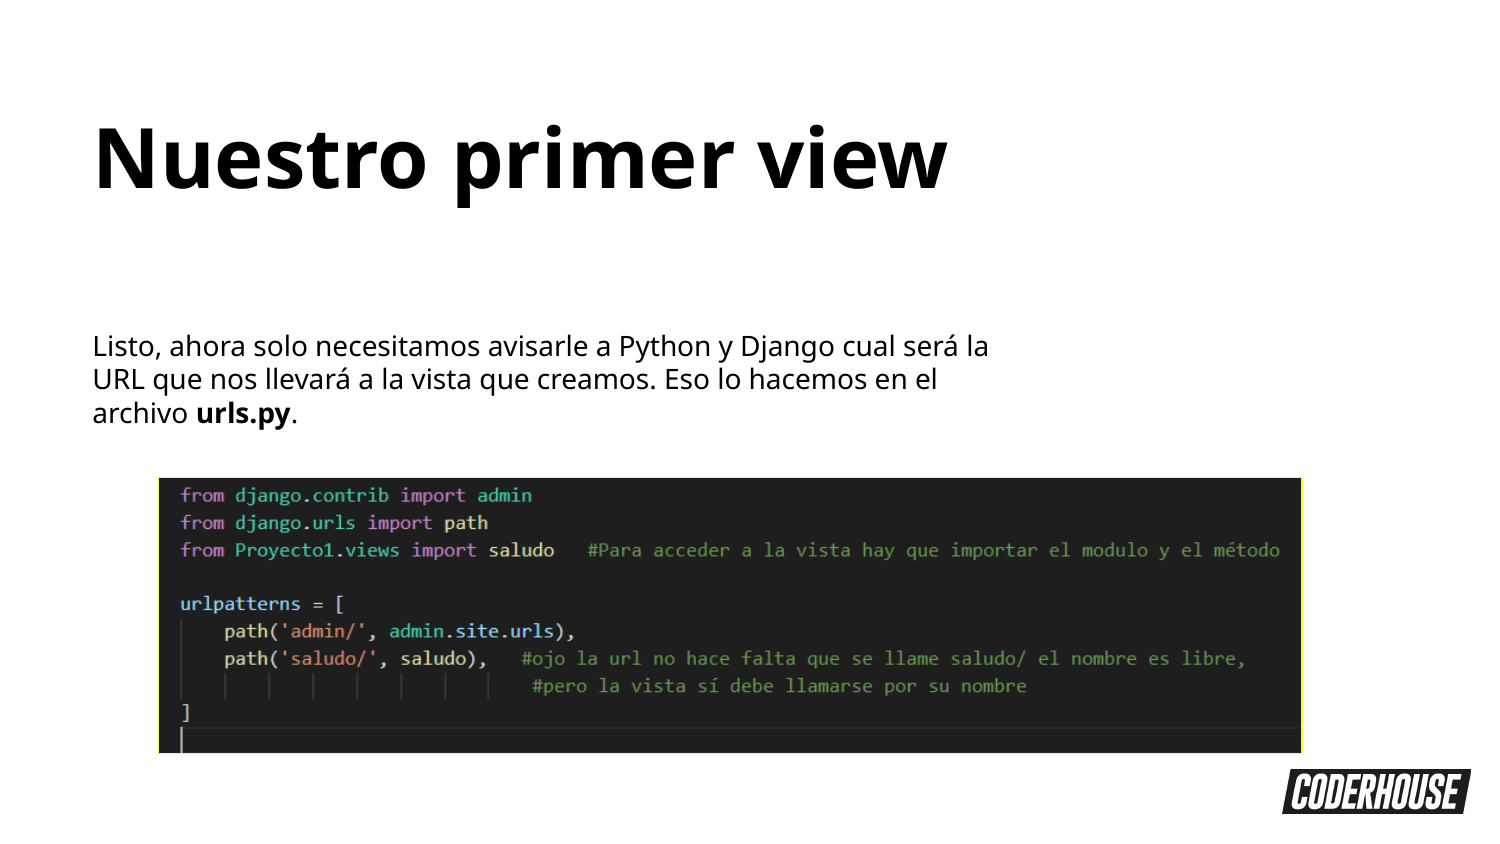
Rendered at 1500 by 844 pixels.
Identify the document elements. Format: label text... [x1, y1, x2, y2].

text_box Nuestro primer view [77, 101, 1414, 222]
text_box Listo, ahora solo necesitamos avisarle a Python y Django cual será la URL que nos llevará a la vista que creamos. Eso lo hacemos en el archivo urls.py. [77, 312, 1037, 445]
picture [159, 477, 1302, 754]
picture [1281, 769, 1471, 814]
